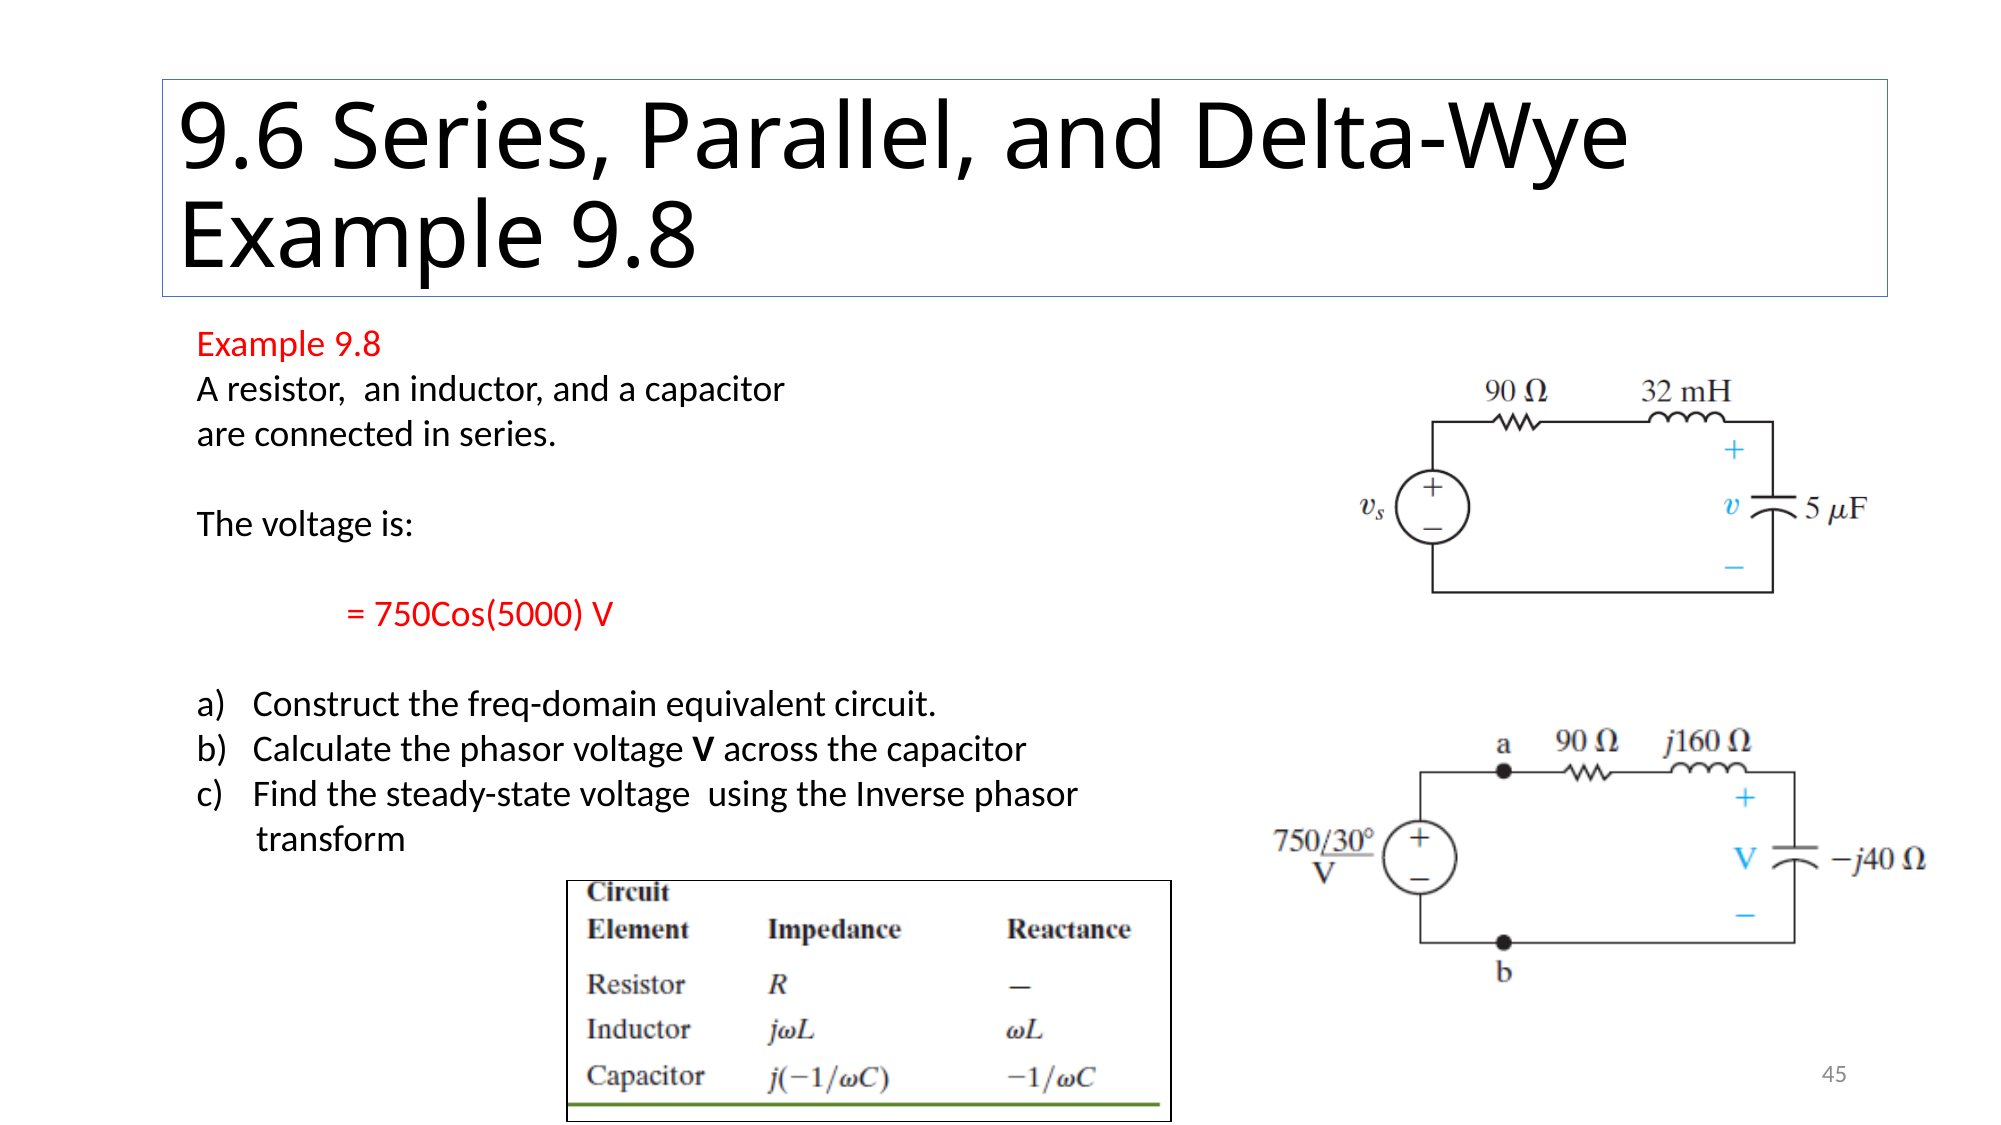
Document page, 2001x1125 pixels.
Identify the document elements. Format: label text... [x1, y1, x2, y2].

text_box 9.6 Series, Parallel, and Delta-Wye Example 9.8 [162, 79, 1888, 297]
picture [567, 881, 1171, 1121]
picture [1359, 356, 1892, 605]
slide_number 45 [1412, 1042, 1863, 1103]
picture [1229, 690, 2000, 986]
